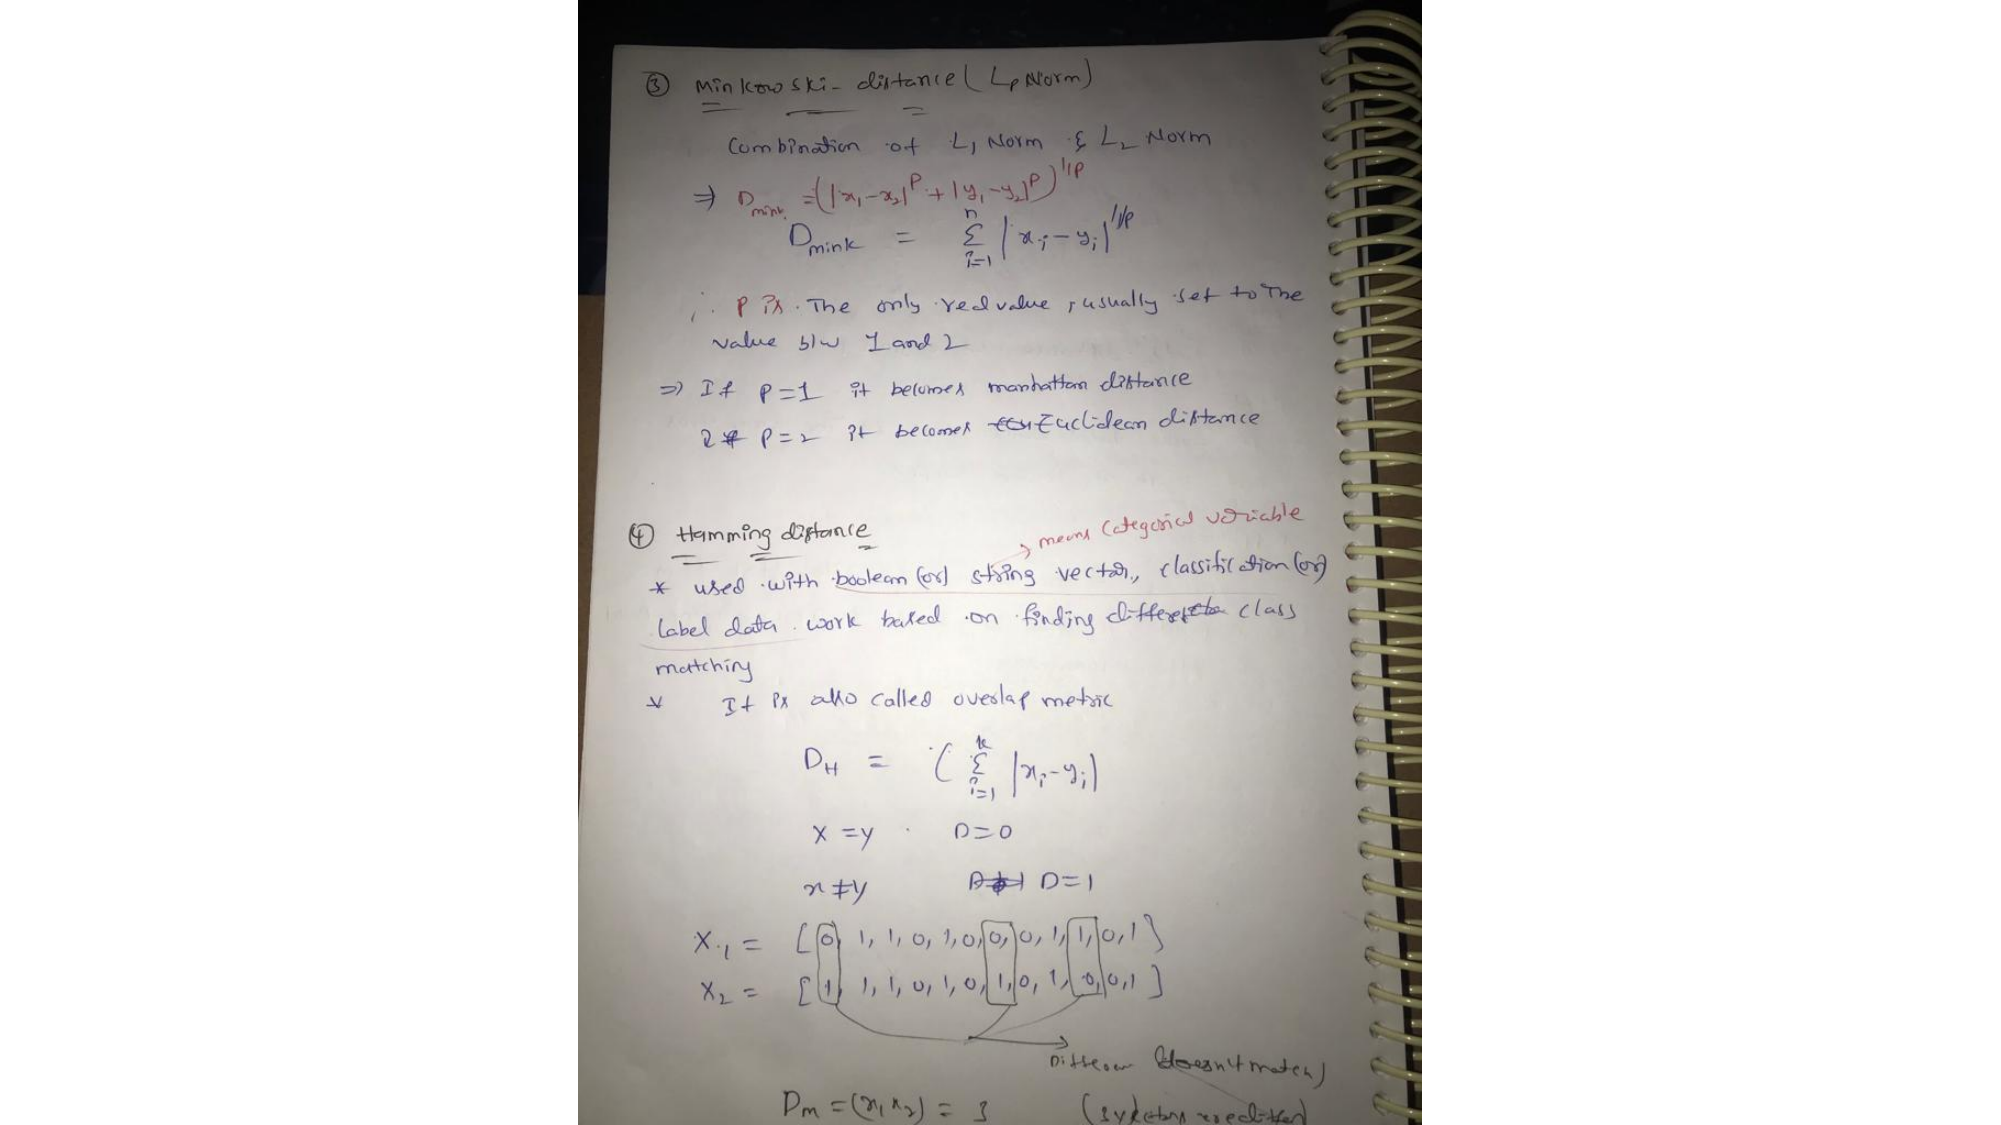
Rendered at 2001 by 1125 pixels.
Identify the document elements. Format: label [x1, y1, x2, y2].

picture [578, 0, 1422, 1125]
